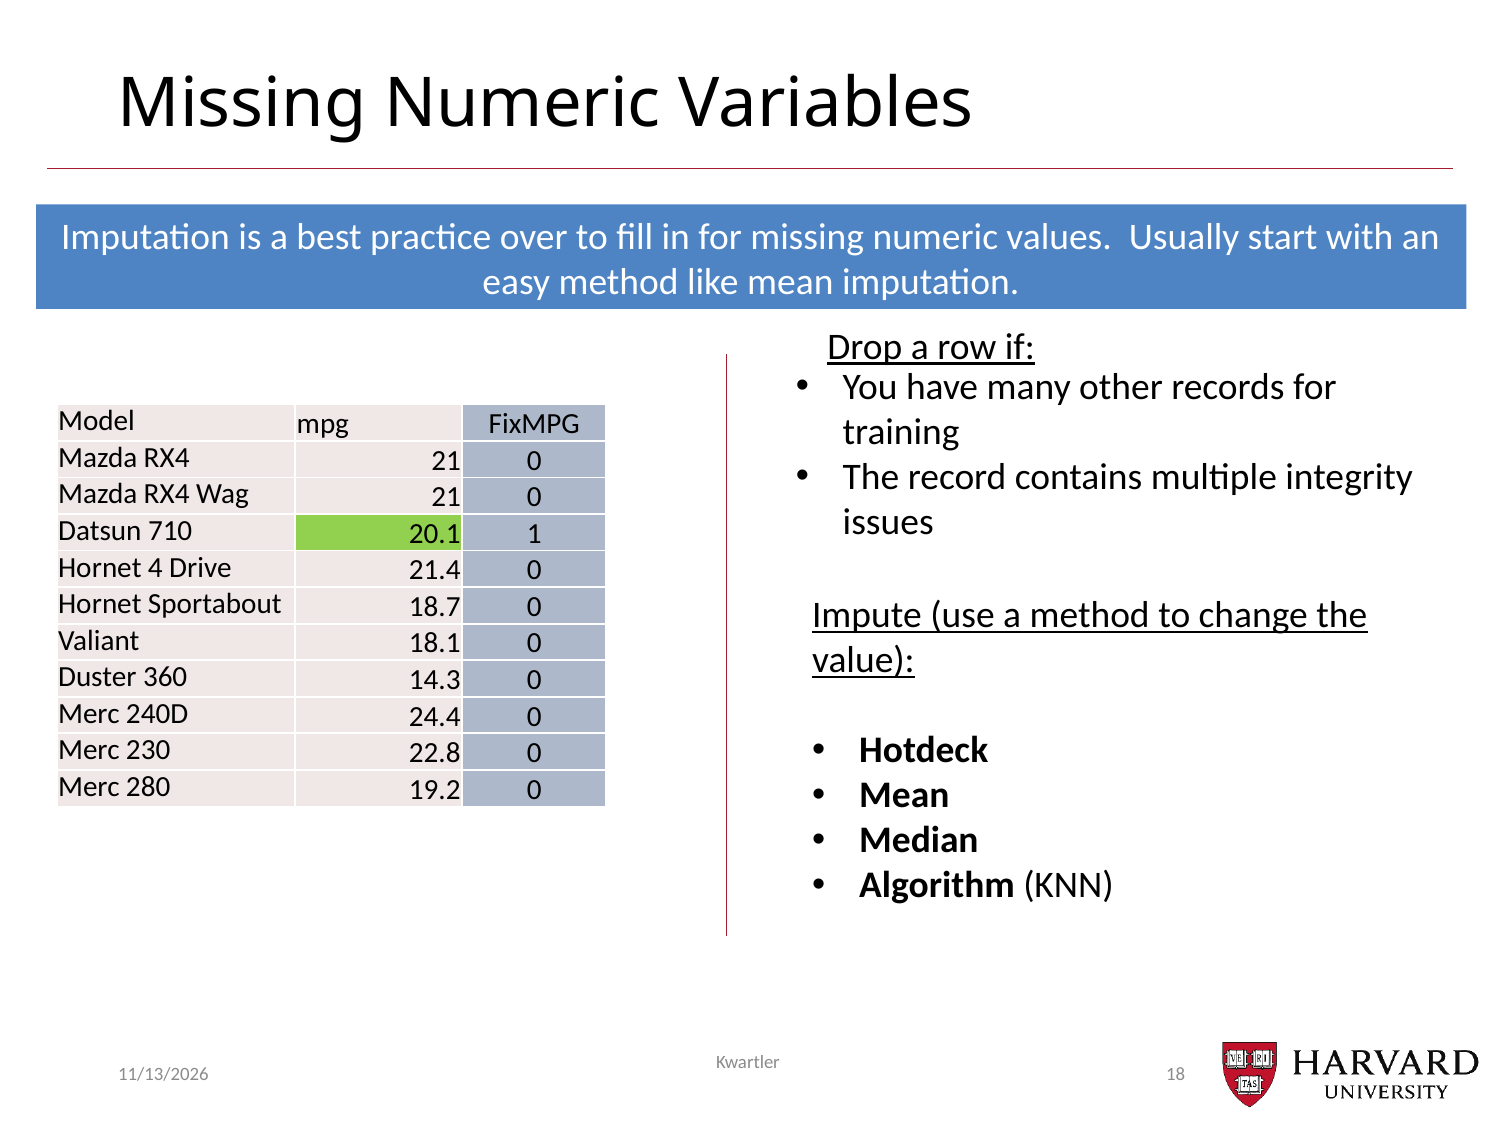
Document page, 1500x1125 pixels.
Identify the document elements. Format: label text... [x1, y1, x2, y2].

text_box Impute (use a method to change the value): Hotdeck Mean Median Algorithm (KNN) [797, 583, 1472, 913]
table_cell 21 [296, 478, 461, 513]
text_box Kwartler [496, 1042, 1004, 1103]
table_cell Datsun 710 [58, 515, 294, 550]
table_cell Duster 360 [58, 661, 294, 696]
table_cell 18.1 [296, 625, 461, 659]
table_cell 0 [463, 442, 605, 477]
text_box You have many other records for training The record contains multiple integrity issues [781, 354, 1441, 549]
table_header FixMPG [463, 405, 605, 440]
slide_number 18 [1059, 1042, 1200, 1103]
table_cell 0 [463, 771, 605, 806]
table_cell 0 [463, 661, 605, 696]
table_cell Mazda RX4 Wag [58, 478, 294, 513]
table_cell Merc 230 [58, 734, 294, 769]
table_cell 21.4 [296, 551, 461, 586]
text_box Imputation is a best practice over to fill in for missing numeric values. Usually start with an easy method like mean imputation. [36, 204, 1467, 309]
table_cell 0 [463, 551, 605, 586]
table_cell 24.4 [296, 698, 461, 732]
table_cell 22.8 [296, 734, 461, 769]
table_cell 0 [463, 588, 605, 623]
table_cell 1 [463, 515, 605, 550]
table_cell Hornet 4 Drive [58, 551, 294, 586]
table_header Model [58, 405, 294, 440]
table_cell 18.7 [296, 588, 461, 623]
table_cell 19.2 [296, 771, 461, 806]
picture [1200, 1024, 1500, 1125]
table_cell 0 [463, 625, 605, 659]
table_cell 0 [463, 734, 605, 769]
table_cell Merc 280 [58, 771, 294, 806]
table_cell 0 [463, 478, 605, 513]
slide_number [103, 1042, 441, 1103]
table_cell 0 [463, 698, 605, 732]
table_cell Hornet Sportabout [58, 588, 294, 623]
text_box Drop a row if: [812, 314, 1050, 375]
table_cell 21 [296, 442, 461, 477]
table_cell 20.1 [296, 515, 461, 550]
table_cell 14.3 [296, 661, 461, 696]
table_cell Valiant [58, 625, 294, 659]
table_cell Mazda RX4 [58, 442, 294, 477]
title Missing Numeric Variables [103, 59, 1397, 157]
table_cell Merc 240D [58, 698, 294, 732]
table_header mpg [296, 405, 461, 440]
